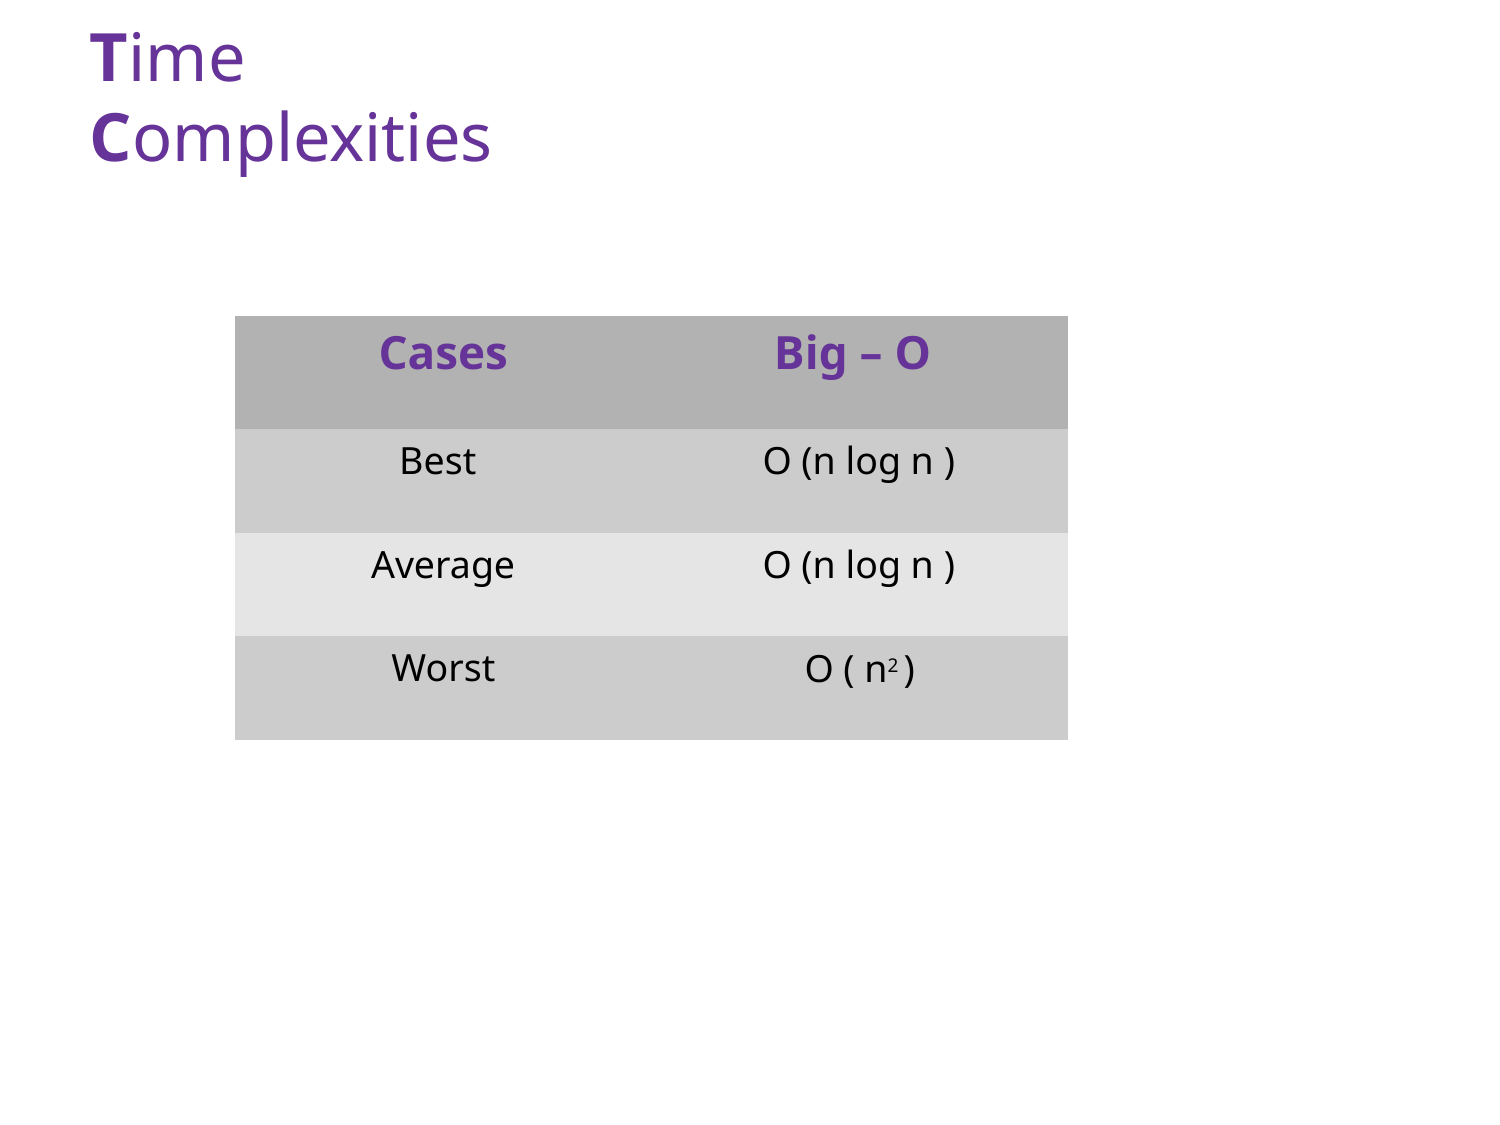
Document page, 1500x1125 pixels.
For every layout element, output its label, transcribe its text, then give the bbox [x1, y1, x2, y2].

table_cell O ( n2 ) [637, 636, 1068, 740]
table_cell Average [235, 533, 637, 636]
title Time Complexities [87, 0, 650, 189]
table_cell Worst [235, 636, 637, 740]
table_header Cases [235, 316, 637, 429]
table_header Big – O [637, 316, 1068, 429]
table_cell O (n log n ) [637, 533, 1068, 636]
table_cell O (n log n ) [637, 429, 1068, 533]
table_cell Best [235, 429, 637, 533]
